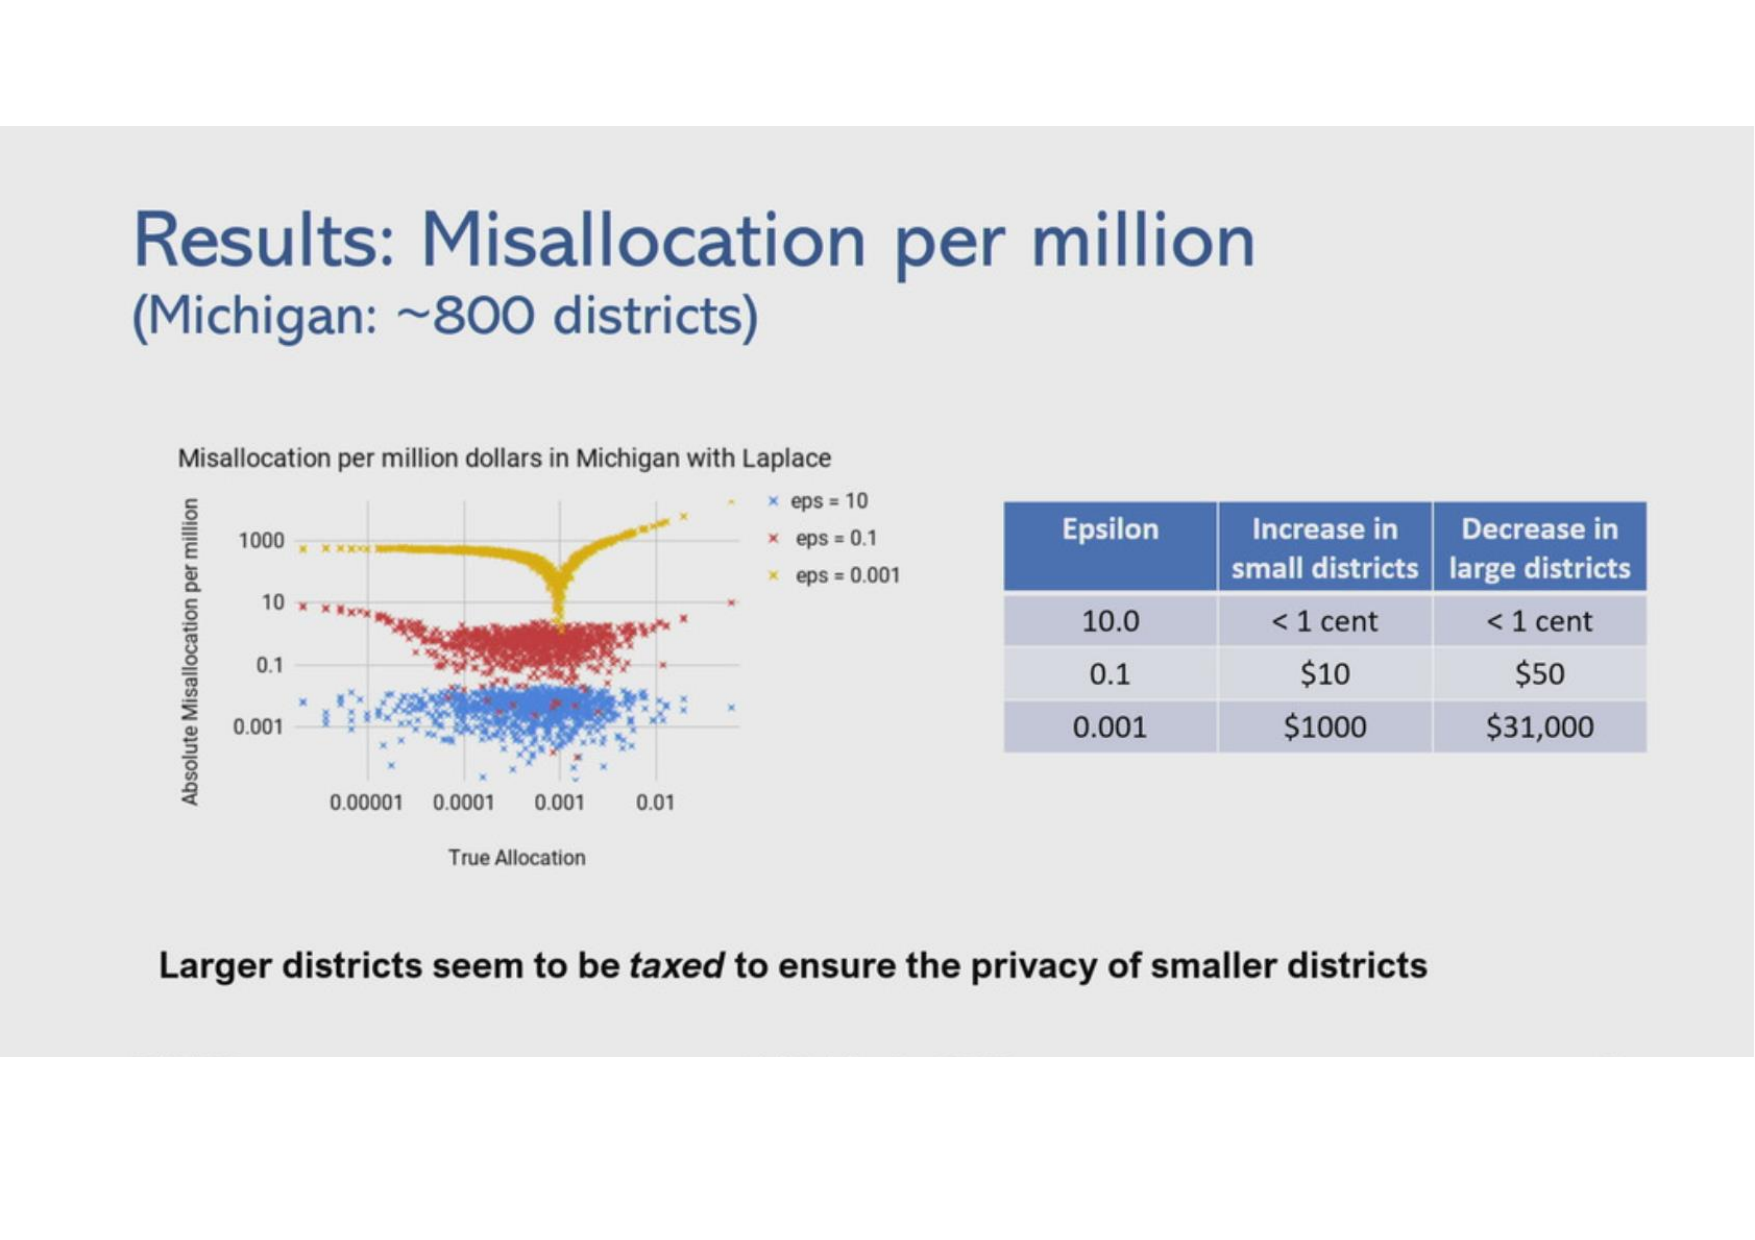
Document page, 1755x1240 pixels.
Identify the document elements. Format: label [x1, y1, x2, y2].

text_box [0, 126, 1755, 1057]
